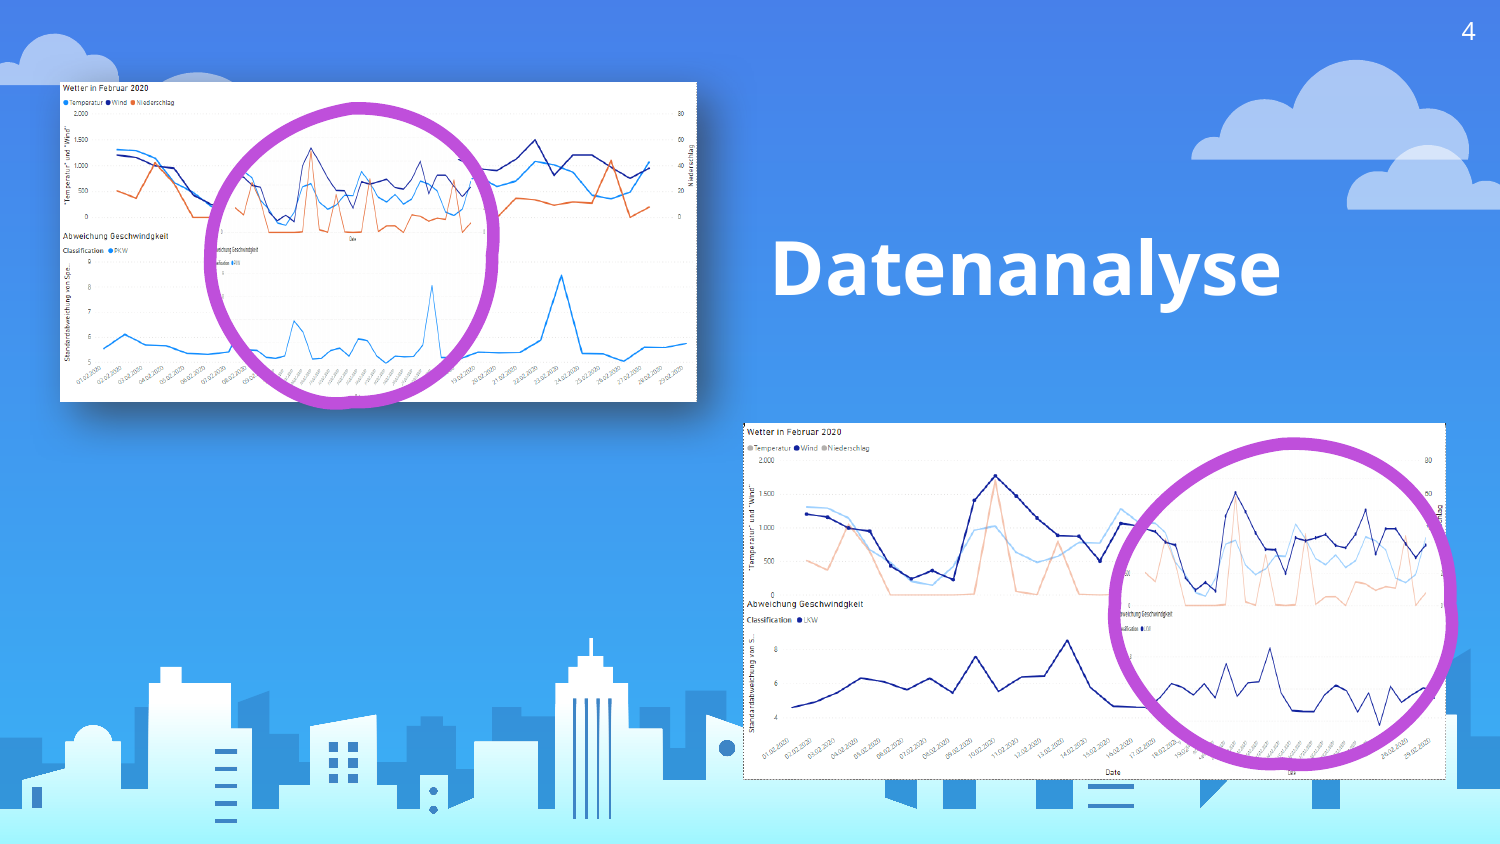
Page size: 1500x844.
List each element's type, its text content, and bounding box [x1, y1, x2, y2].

slide_number 4 [1400, 0, 1491, 65]
picture [743, 422, 1451, 780]
picture [59, 82, 697, 403]
title Datenanalyse [745, 211, 1500, 321]
